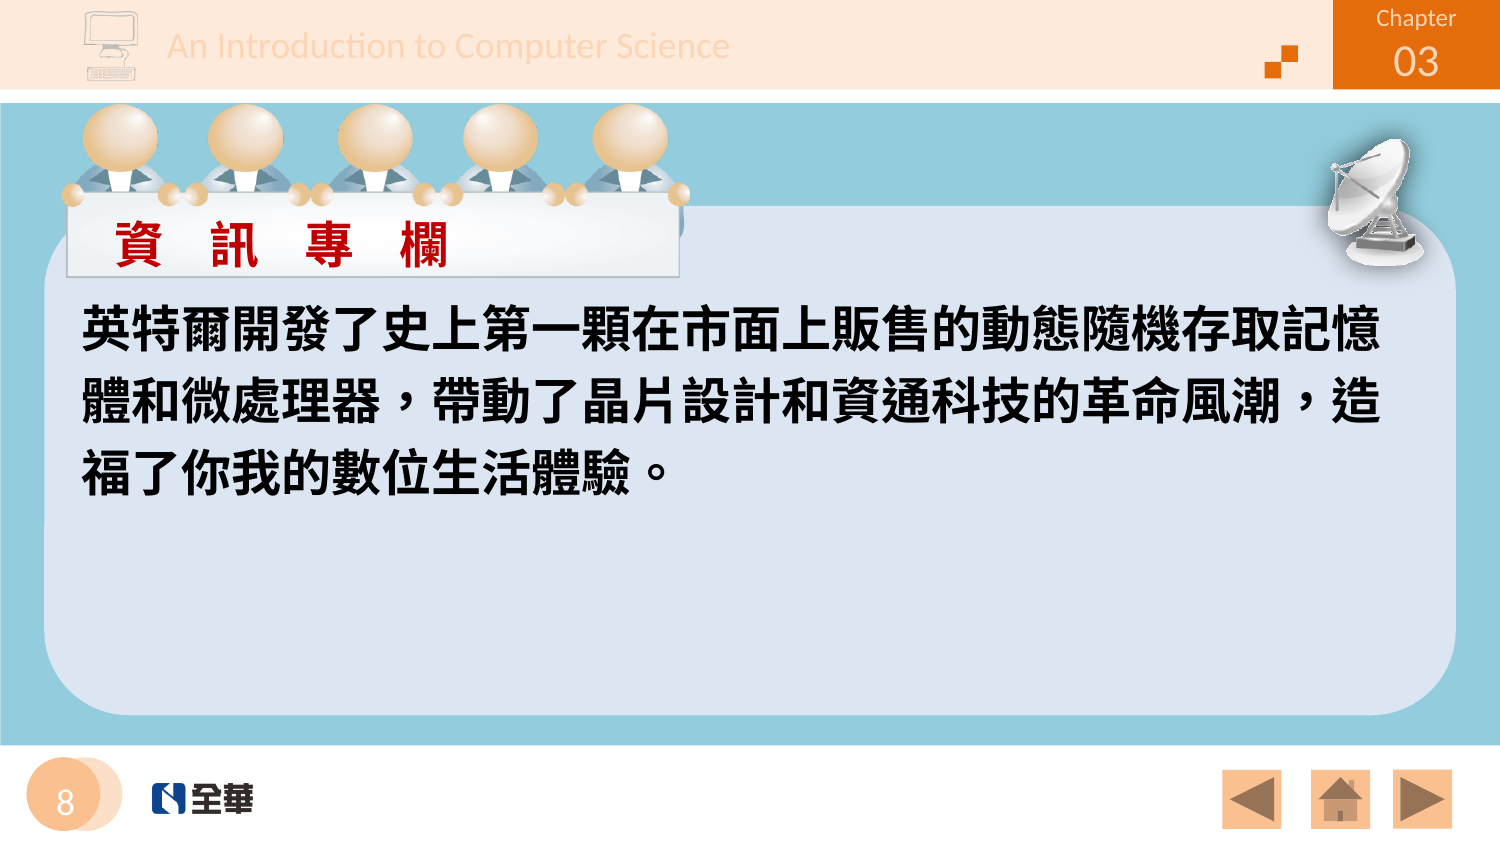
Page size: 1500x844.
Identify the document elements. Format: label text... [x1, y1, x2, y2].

picture [152, 783, 253, 814]
list 英特爾開發了史上第一顆在市面上販售的動態隨機存取記憶體和微處理器，帶動了晶片設計和資通科技的革命風潮，造福了你我的數位生活體驗。 [66, 277, 1417, 716]
picture [59, 104, 690, 282]
picture [1328, 139, 1430, 266]
picture [84, 11, 138, 81]
